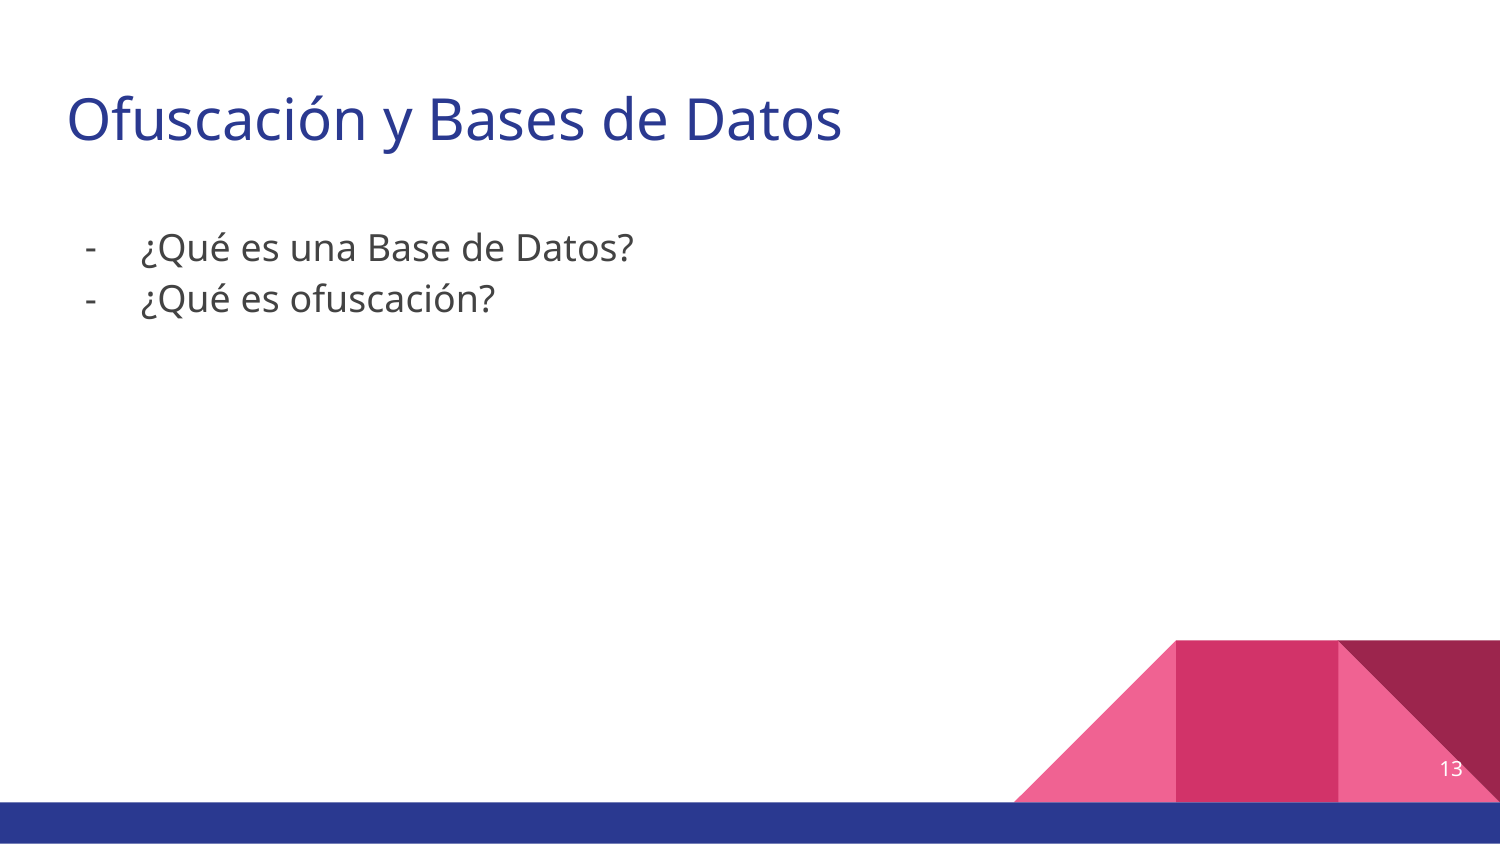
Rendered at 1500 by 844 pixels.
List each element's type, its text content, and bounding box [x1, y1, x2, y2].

title Ofuscación y Bases de Datos [51, 67, 1449, 167]
slide_number 13 [1387, 738, 1478, 803]
list ¿Qué es una Base de Datos? ¿Qué es ofuscación? [51, 201, 1449, 750]
